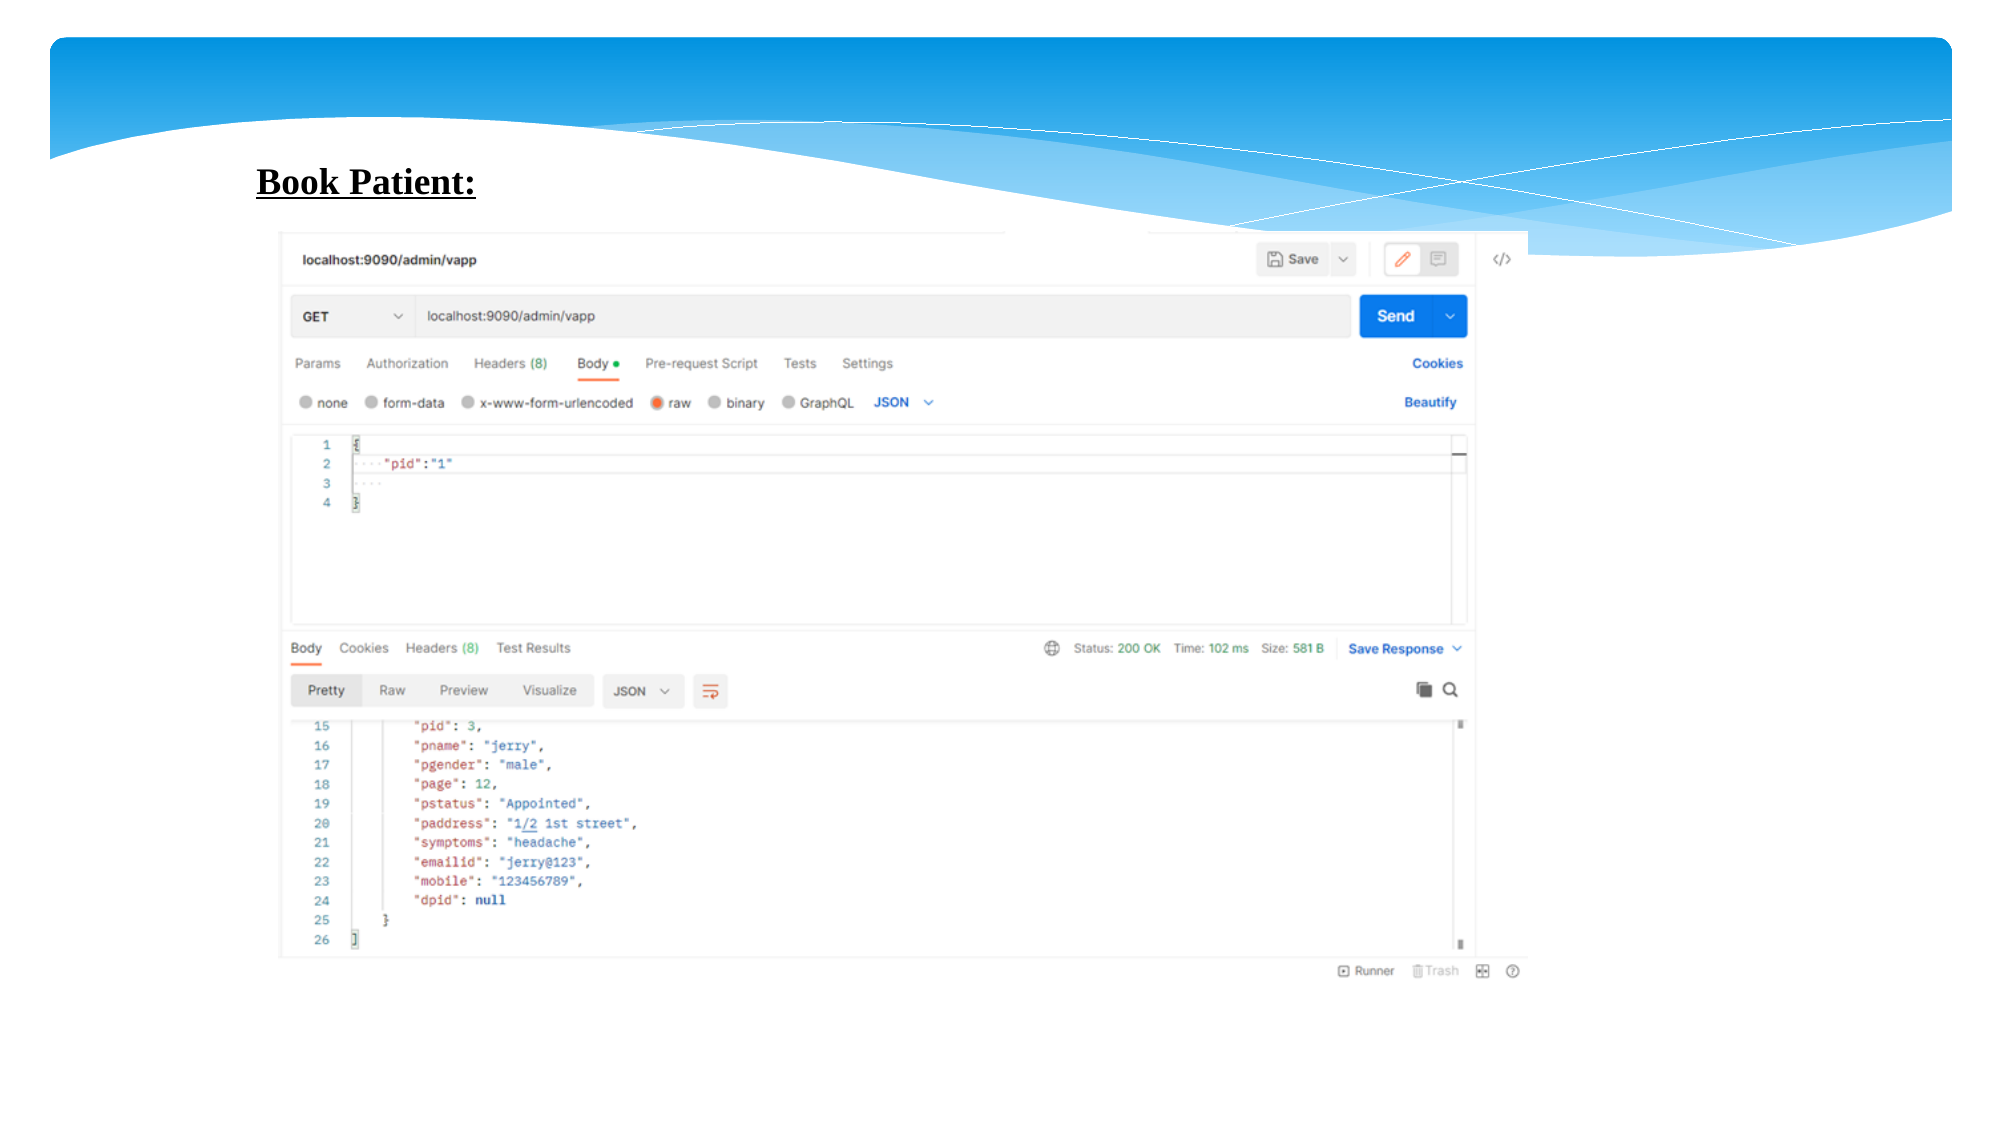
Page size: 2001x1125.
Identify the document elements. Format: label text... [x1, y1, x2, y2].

picture [278, 231, 1528, 983]
text_box Book Patient: [241, 146, 1500, 210]
